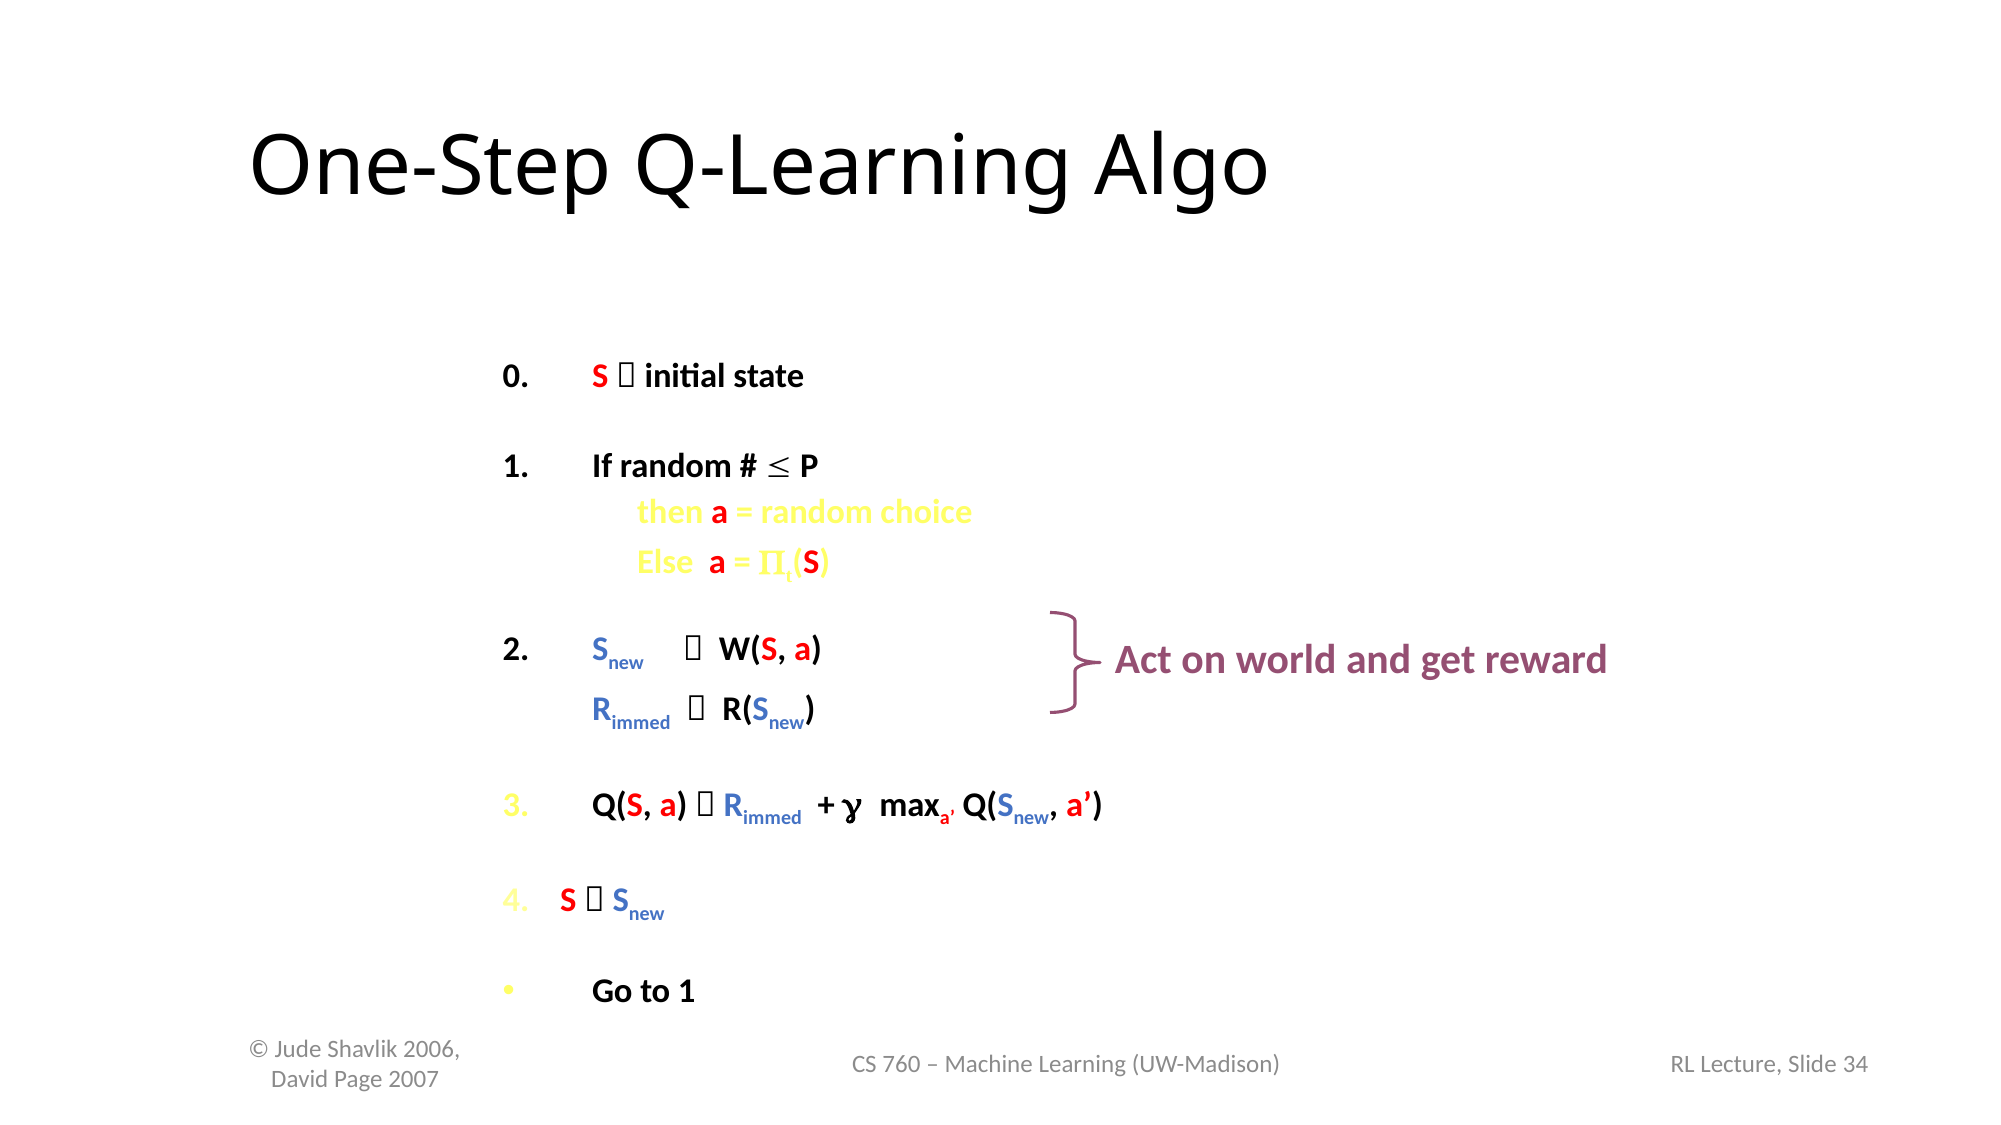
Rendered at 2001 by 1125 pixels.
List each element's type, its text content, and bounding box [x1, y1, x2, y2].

slide_number © Jude Shavlik 2006, David Page 2007 [233, 1025, 650, 1100]
text_box Act on world and get reward [1100, 624, 1750, 690]
slide_number RL Lecture, Slide 34 [1466, 1025, 1884, 1100]
list 0. S  initial state 1. If random #  P then a = random choice Else a = t(S) 2. Snew  W(S, a) Rimmed  R(Snew) Q(S, a)  Rimmed + g maxa’ Q(Snew, a’) 4. S  Snew Go to 1 [487, 350, 1725, 1025]
title One-Step Q-Learning Algo [233, 50, 1884, 285]
footer CS 760 – Machine Learning (UW-Madison) [750, 1025, 1384, 1100]
text_box [1050, 612, 1101, 713]
